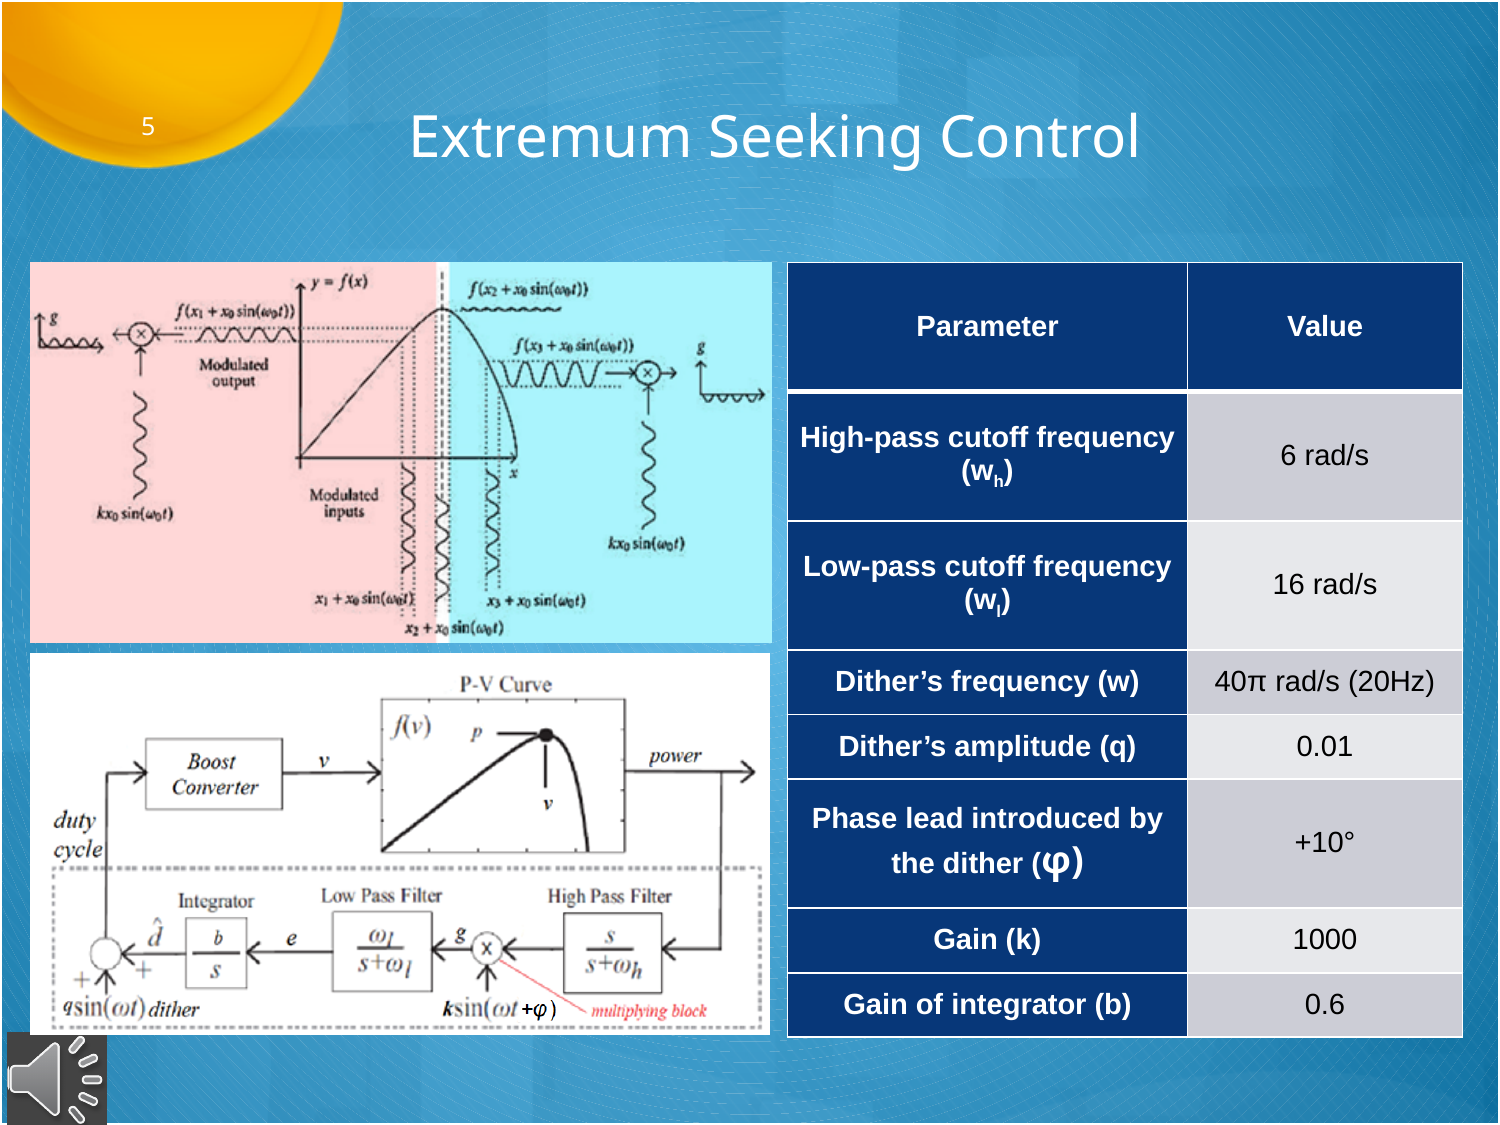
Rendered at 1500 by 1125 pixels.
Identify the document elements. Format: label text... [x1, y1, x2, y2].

table_cell 0.01 [1188, 715, 1462, 778]
table_header Value [1188, 263, 1462, 389]
table_cell High-pass cutoff frequency (wh) [788, 394, 1187, 520]
slide_number 5 [24, 108, 272, 147]
text_box Extremum Seeking Control [200, 91, 1350, 177]
picture [2, 2, 1498, 1125]
table_cell Gain (k) [788, 909, 1187, 972]
table_cell Phase lead introduced by the dither (φ) [788, 780, 1187, 907]
table_cell Dither’s amplitude (q) [788, 715, 1187, 778]
table_cell Dither’s frequency (w) [788, 651, 1187, 714]
table_cell +10° [1188, 780, 1462, 907]
table_cell 16 rad/s [1188, 522, 1462, 649]
table_cell 1000 [1188, 909, 1462, 972]
table_cell Gain of integrator (b) [788, 974, 1187, 1036]
table_cell 40π rad/s (20Hz) [1188, 651, 1462, 714]
table_cell 6 rad/s [1188, 394, 1462, 520]
table_cell Low-pass cutoff frequency (wl) [788, 522, 1187, 649]
table_header Parameter [788, 263, 1187, 389]
table_cell 0.6 [1188, 974, 1462, 1036]
